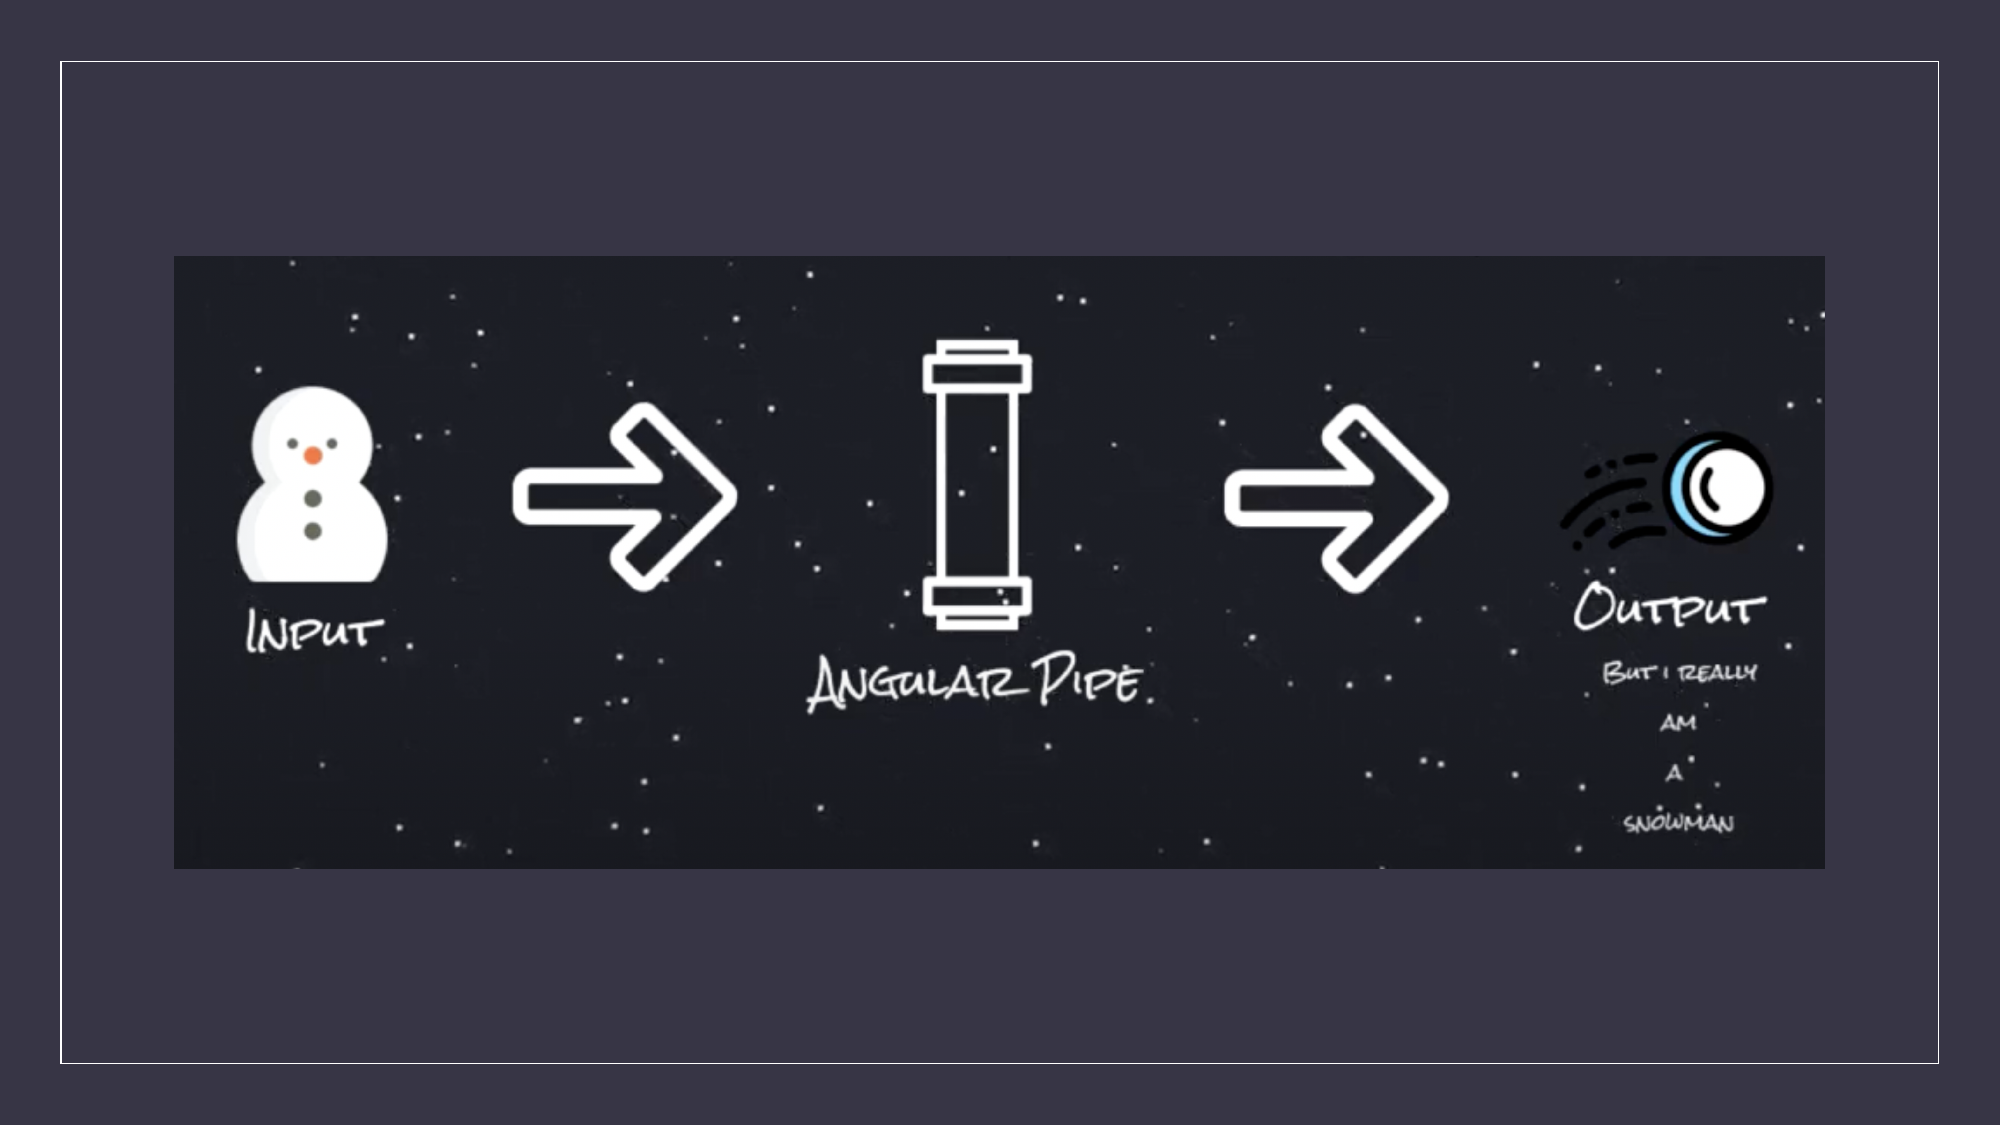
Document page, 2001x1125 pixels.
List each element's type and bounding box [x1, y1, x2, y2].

list [174, 256, 1825, 869]
